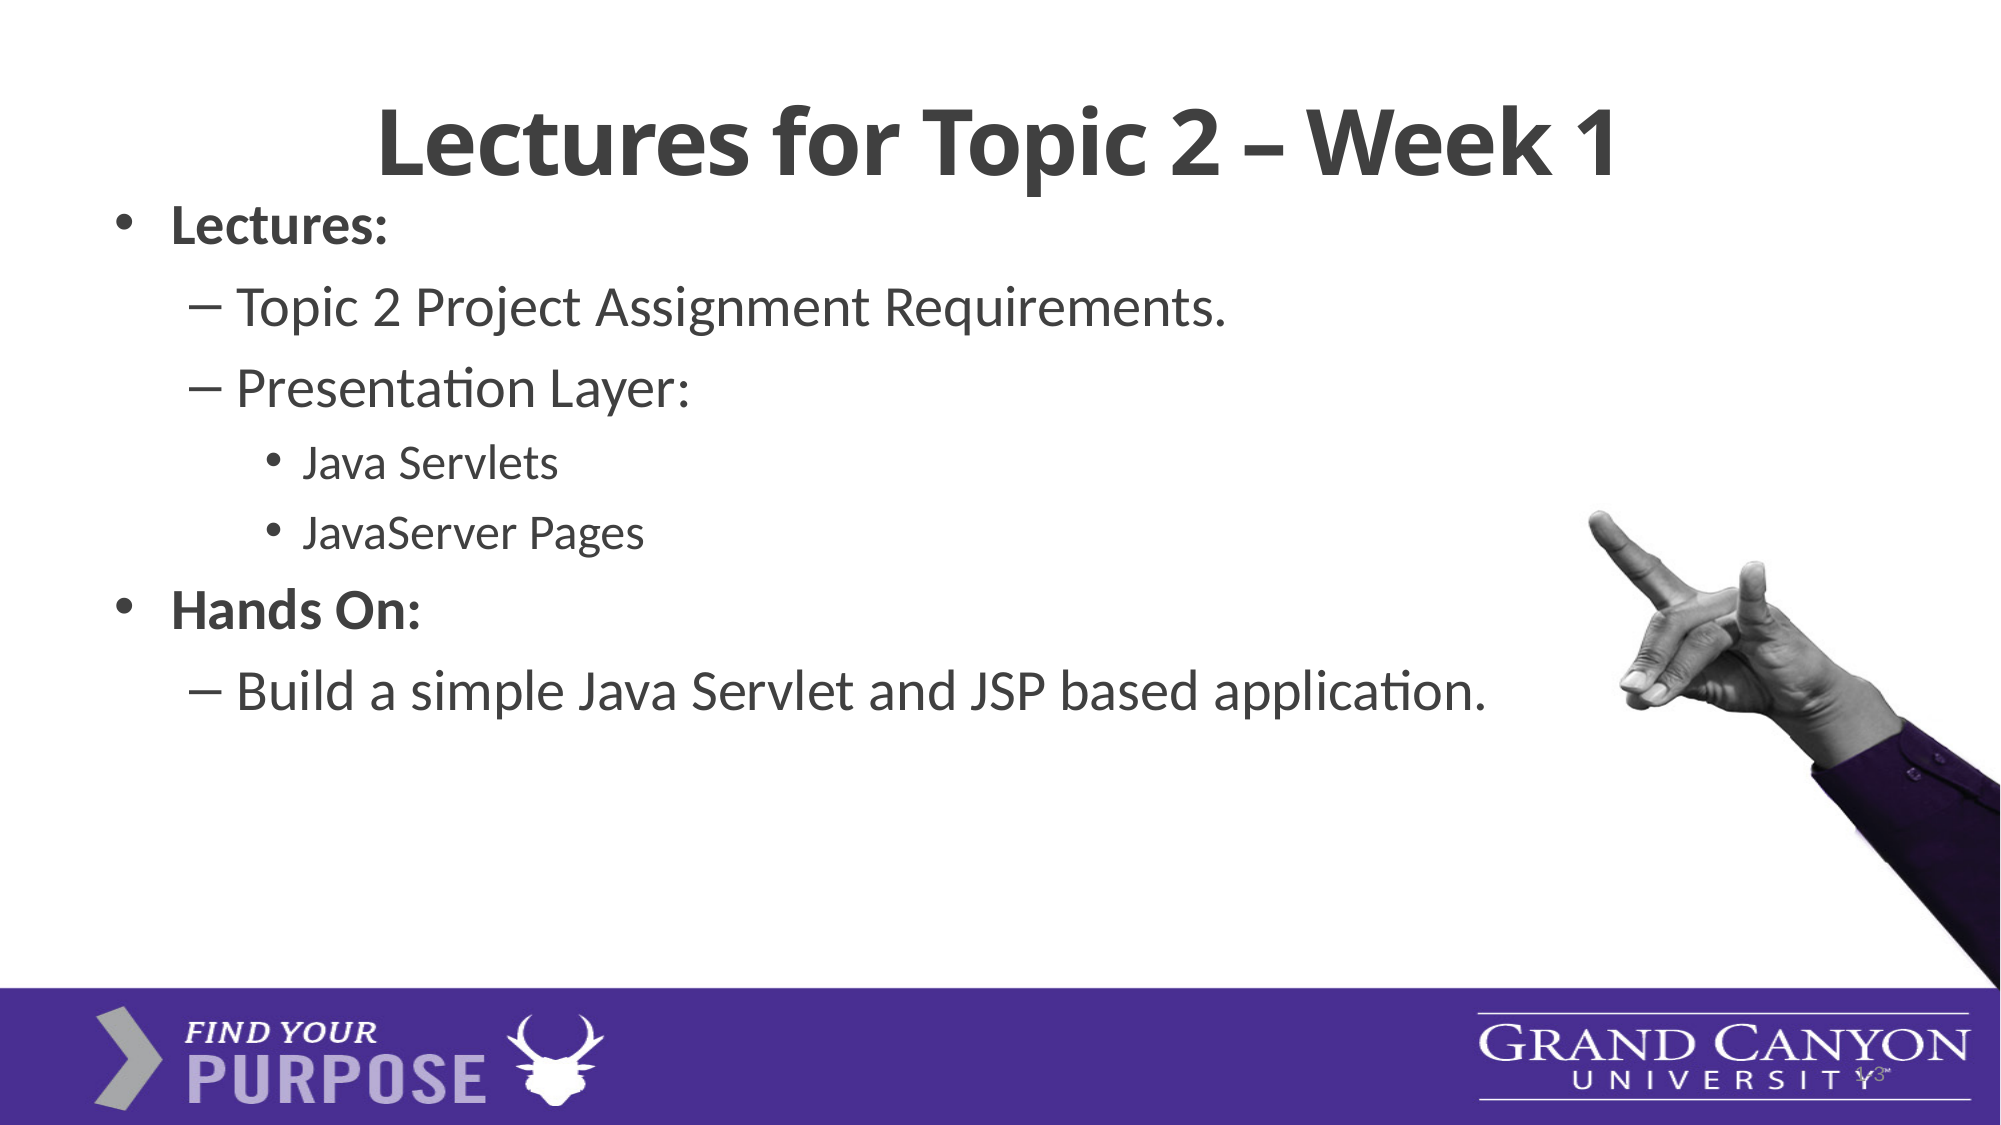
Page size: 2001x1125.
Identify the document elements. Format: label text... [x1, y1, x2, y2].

title Lectures for Topic 2 – Week 1 [99, 45, 1900, 178]
picture [0, 0, 2001, 1125]
list Lectures: Topic 2 Project Assignment Requirements. Presentation Layer: Java Servlets JavaServer Pages Hands On: Build a simple Java Servlet and JSP based application. [99, 178, 1900, 1059]
slide_number 1-3 [1433, 1042, 1900, 1103]
